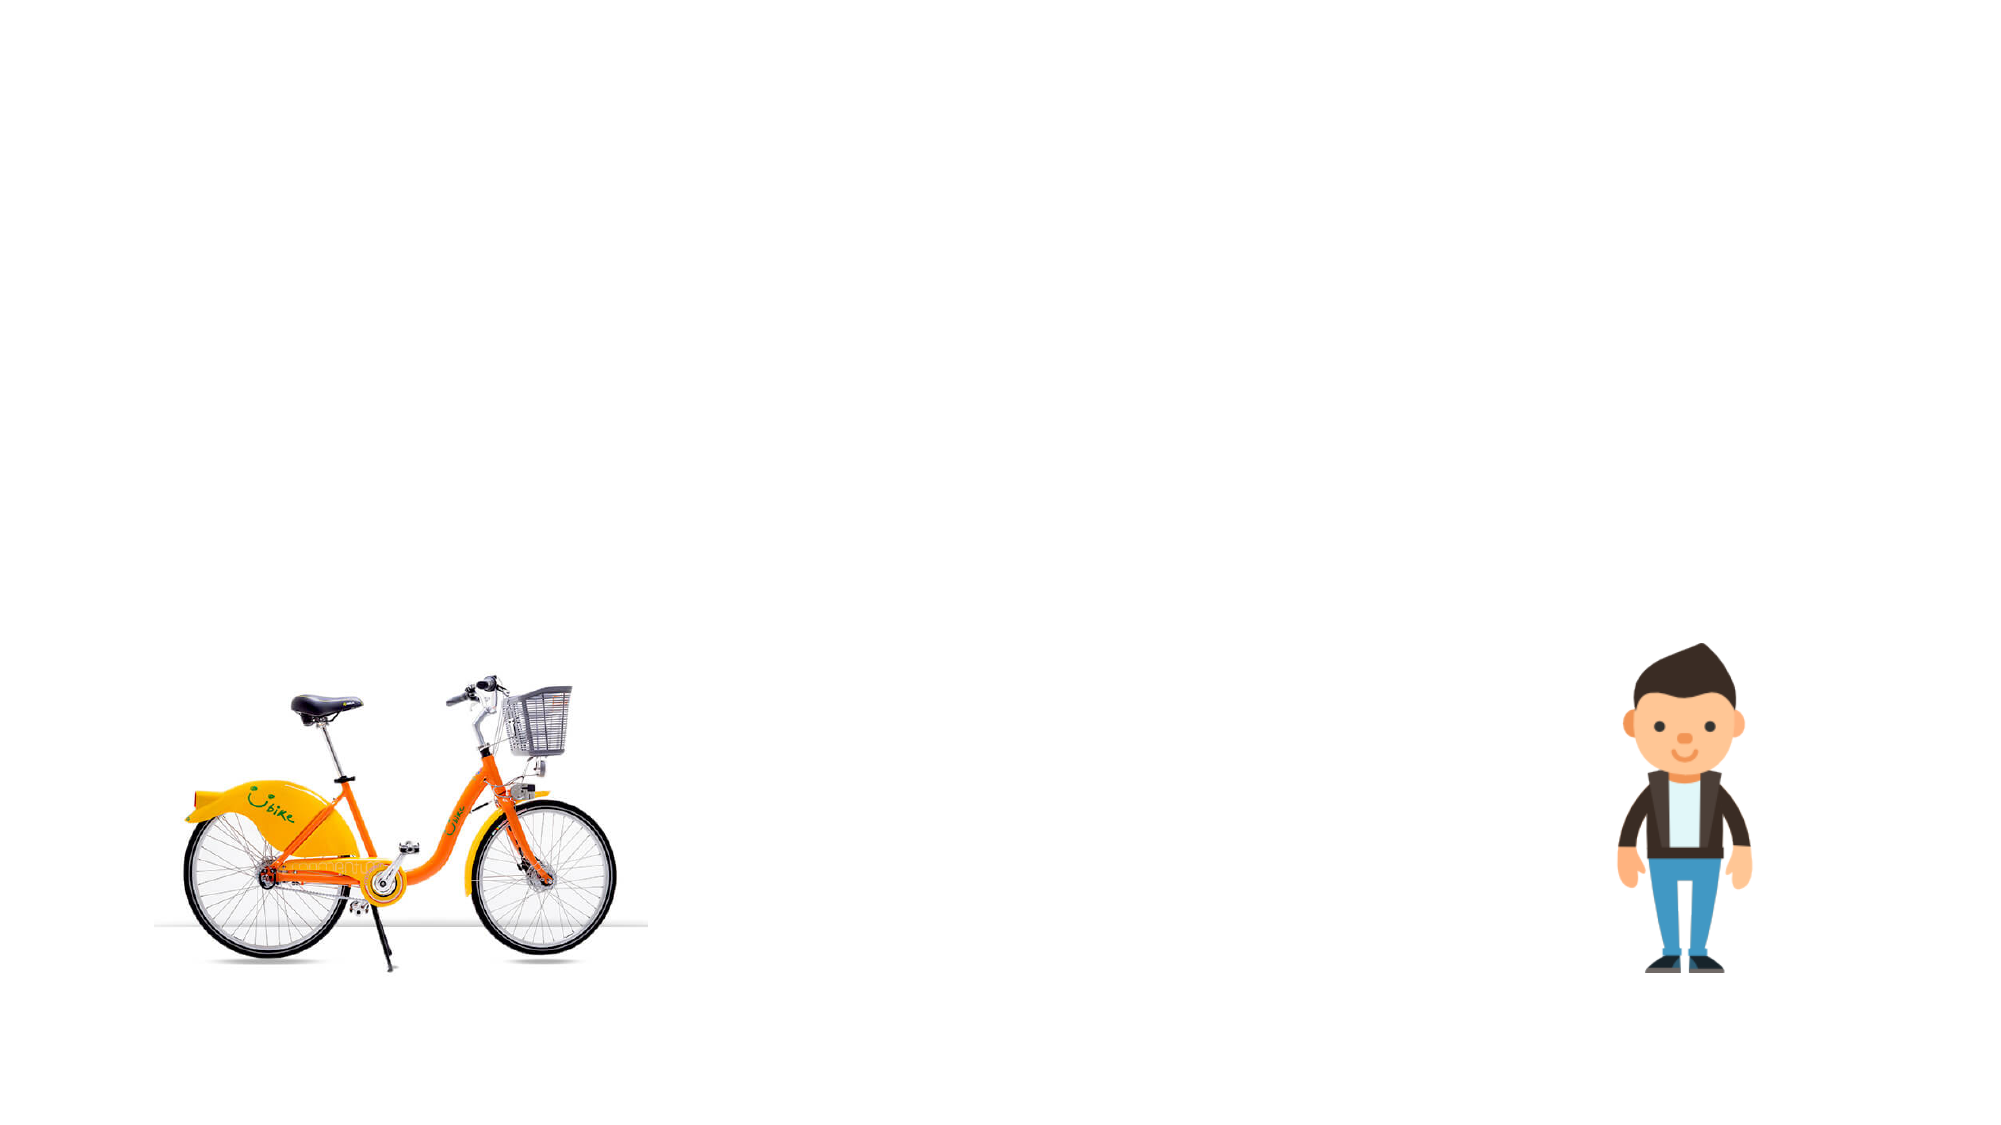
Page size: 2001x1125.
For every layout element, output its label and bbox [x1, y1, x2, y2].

picture [1520, 643, 1850, 973]
picture [154, 657, 648, 1004]
